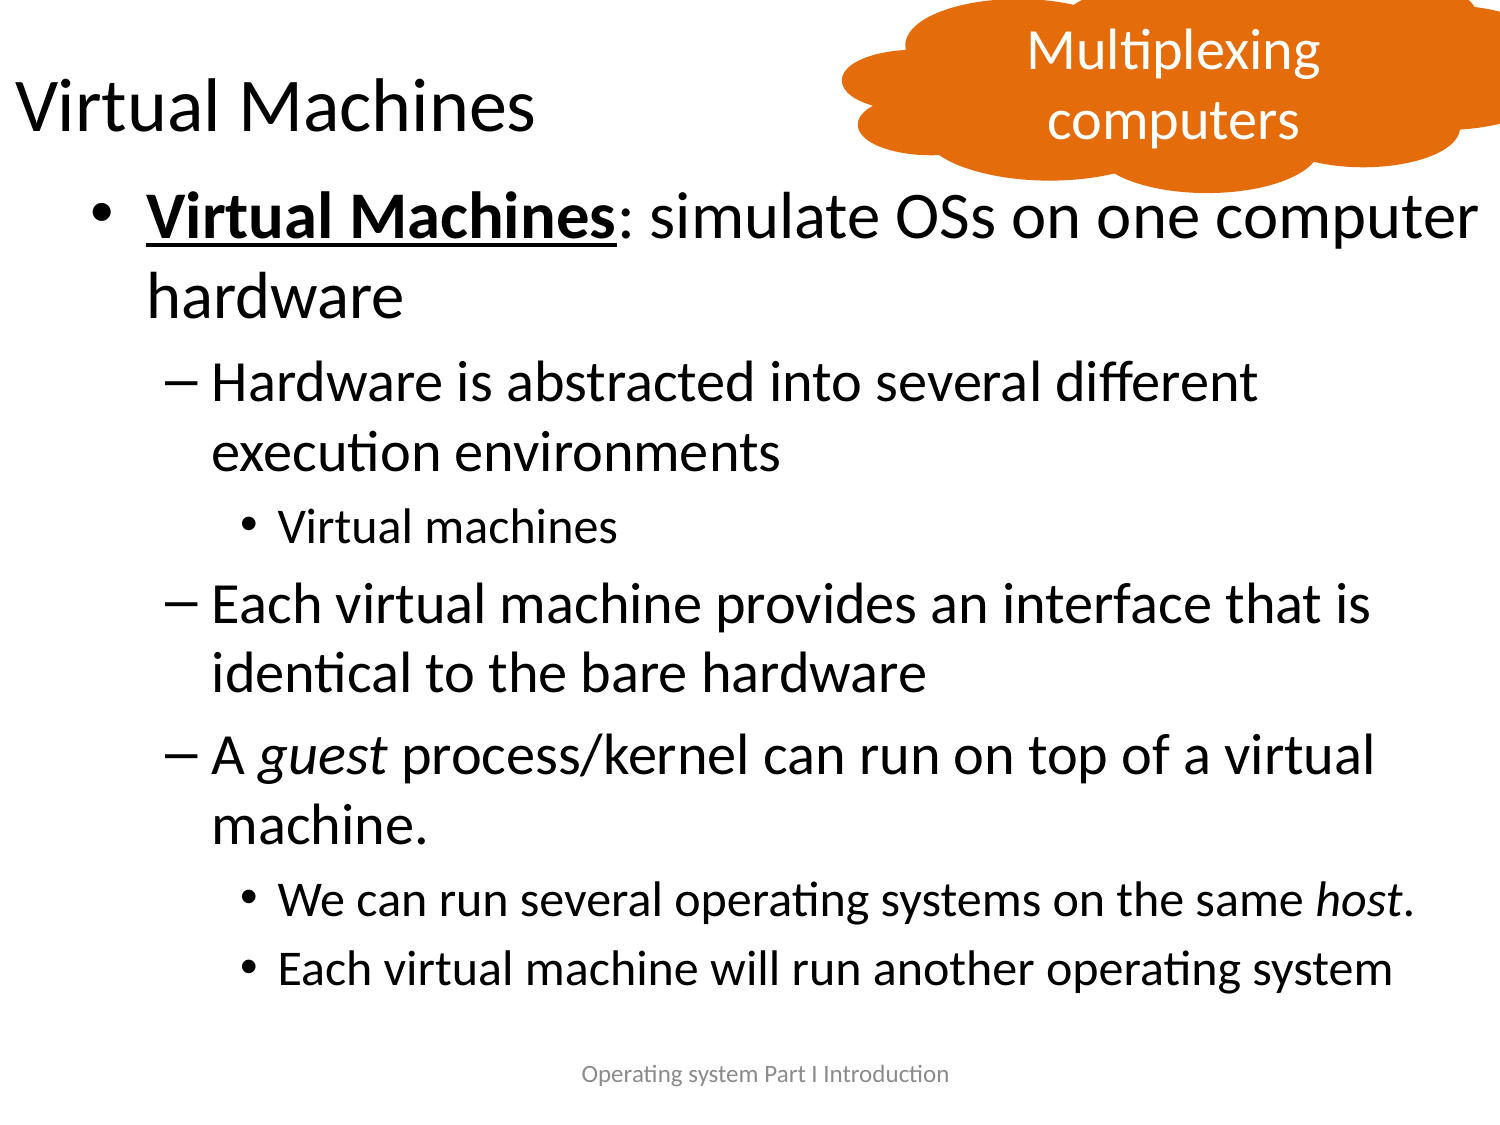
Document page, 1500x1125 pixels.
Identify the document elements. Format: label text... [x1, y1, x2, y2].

title Virtual Machines [0, 46, 910, 155]
text_box Multiplexing computers [841, 0, 1500, 194]
list Virtual Machines: simulate OSs on one computer hardware Hardware is abstracted into several different execution environments Virtual machines Each virtual machine provides an interface that is identical to the bare hardware A guest process/kernel can run on top of a virtual machine. We can run several operating systems on the same host. Each virtual machine will run another operating system [75, 164, 1500, 1125]
footer Operating system Part I Introduction [512, 1042, 1020, 1103]
